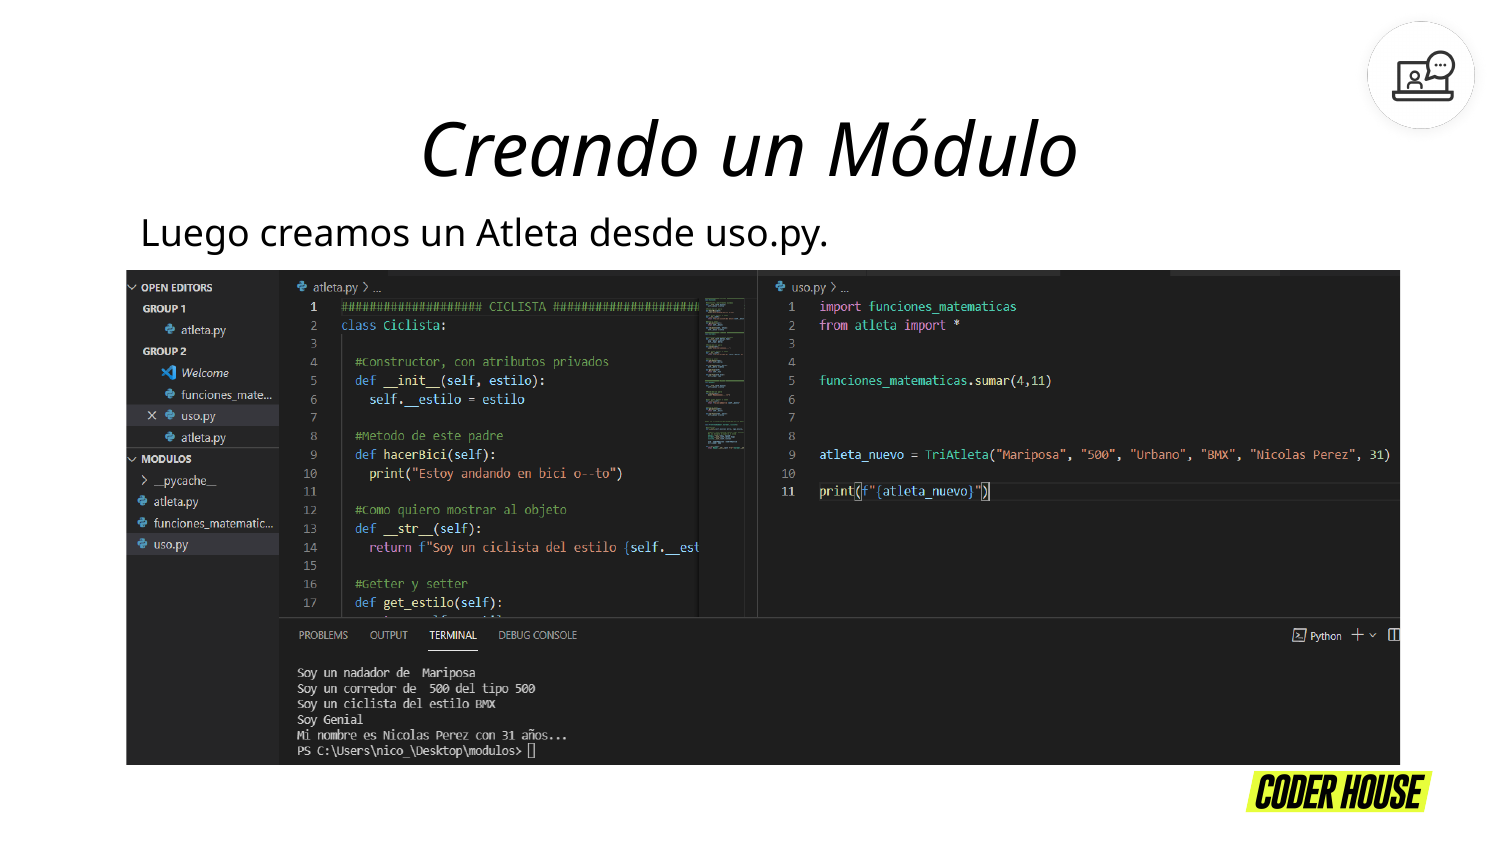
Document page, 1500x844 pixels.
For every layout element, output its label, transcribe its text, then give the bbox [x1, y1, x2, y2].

text_box Creando un Módulo [358, 65, 1142, 228]
picture [1354, 8, 1488, 142]
text_box Luego creamos un Atleta desde uso.py. [125, 187, 1154, 270]
picture [125, 270, 1437, 819]
